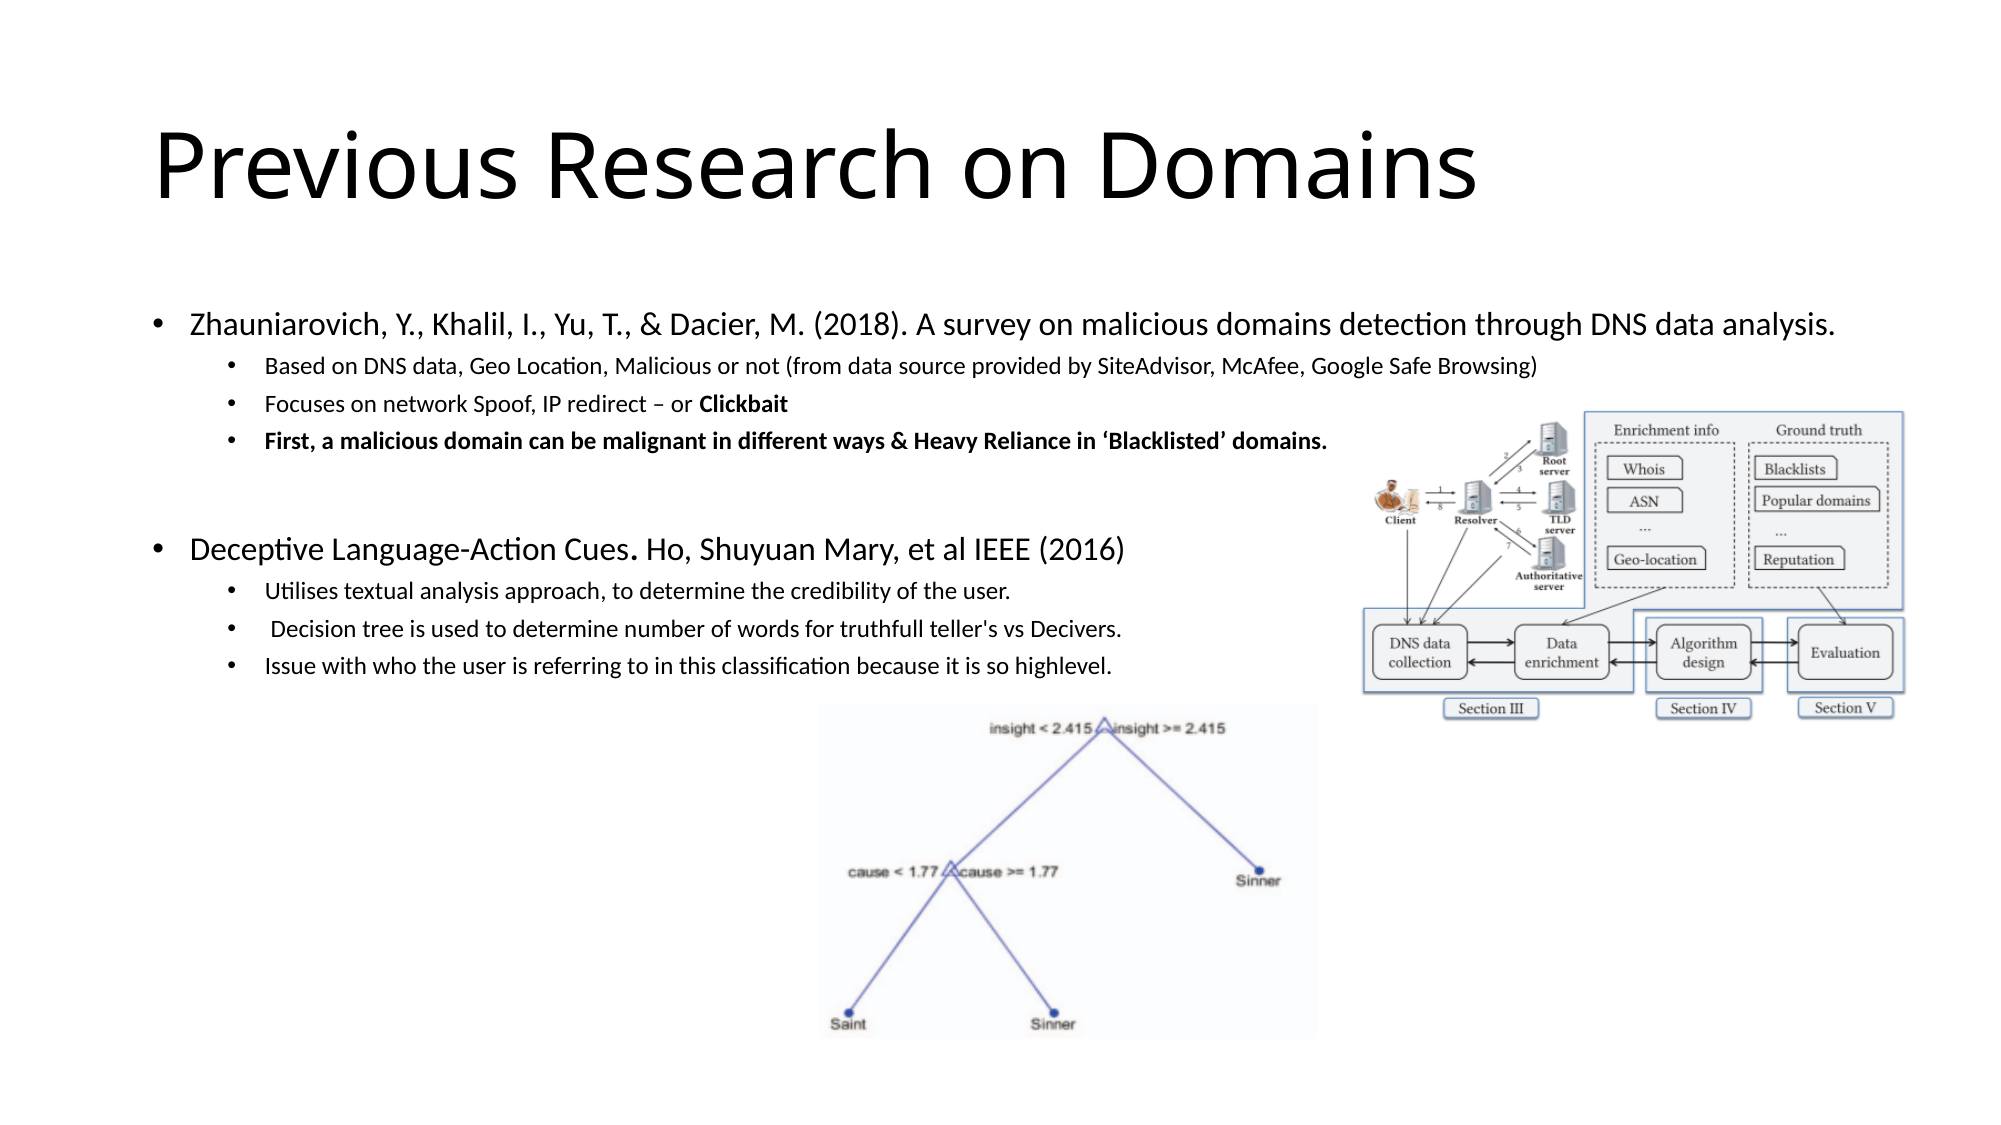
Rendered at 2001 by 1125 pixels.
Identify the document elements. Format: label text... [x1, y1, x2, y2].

list Zhauniarovich, Y., Khalil, I., Yu, T., & Dacier, M. (2018). A survey on malicious domains detection through DNS data analysis. Based on DNS data, Geo Location, Malicious or not (from data source provided by SiteAdvisor, McAfee, Google Safe Browsing) Focuses on network Spoof, IP redirect – or Clickbait First, a malicious domain can be malignant in different ways & Heavy Reliance in ‘Blacklisted’ domains. Deceptive Language-Action Cues. Ho, Shuyuan Mary, et al IEEE (2016) Utilises textual analysis approach, to determine the credibility of the user. Decision tree is used to determine number of words for truthfull teller's vs Decivers. Issue with who the user is referring to in this classification because it is so highlevel. [137, 299, 1863, 1014]
title Previous Research on Domains [137, 59, 1863, 278]
picture [814, 398, 1970, 1039]
